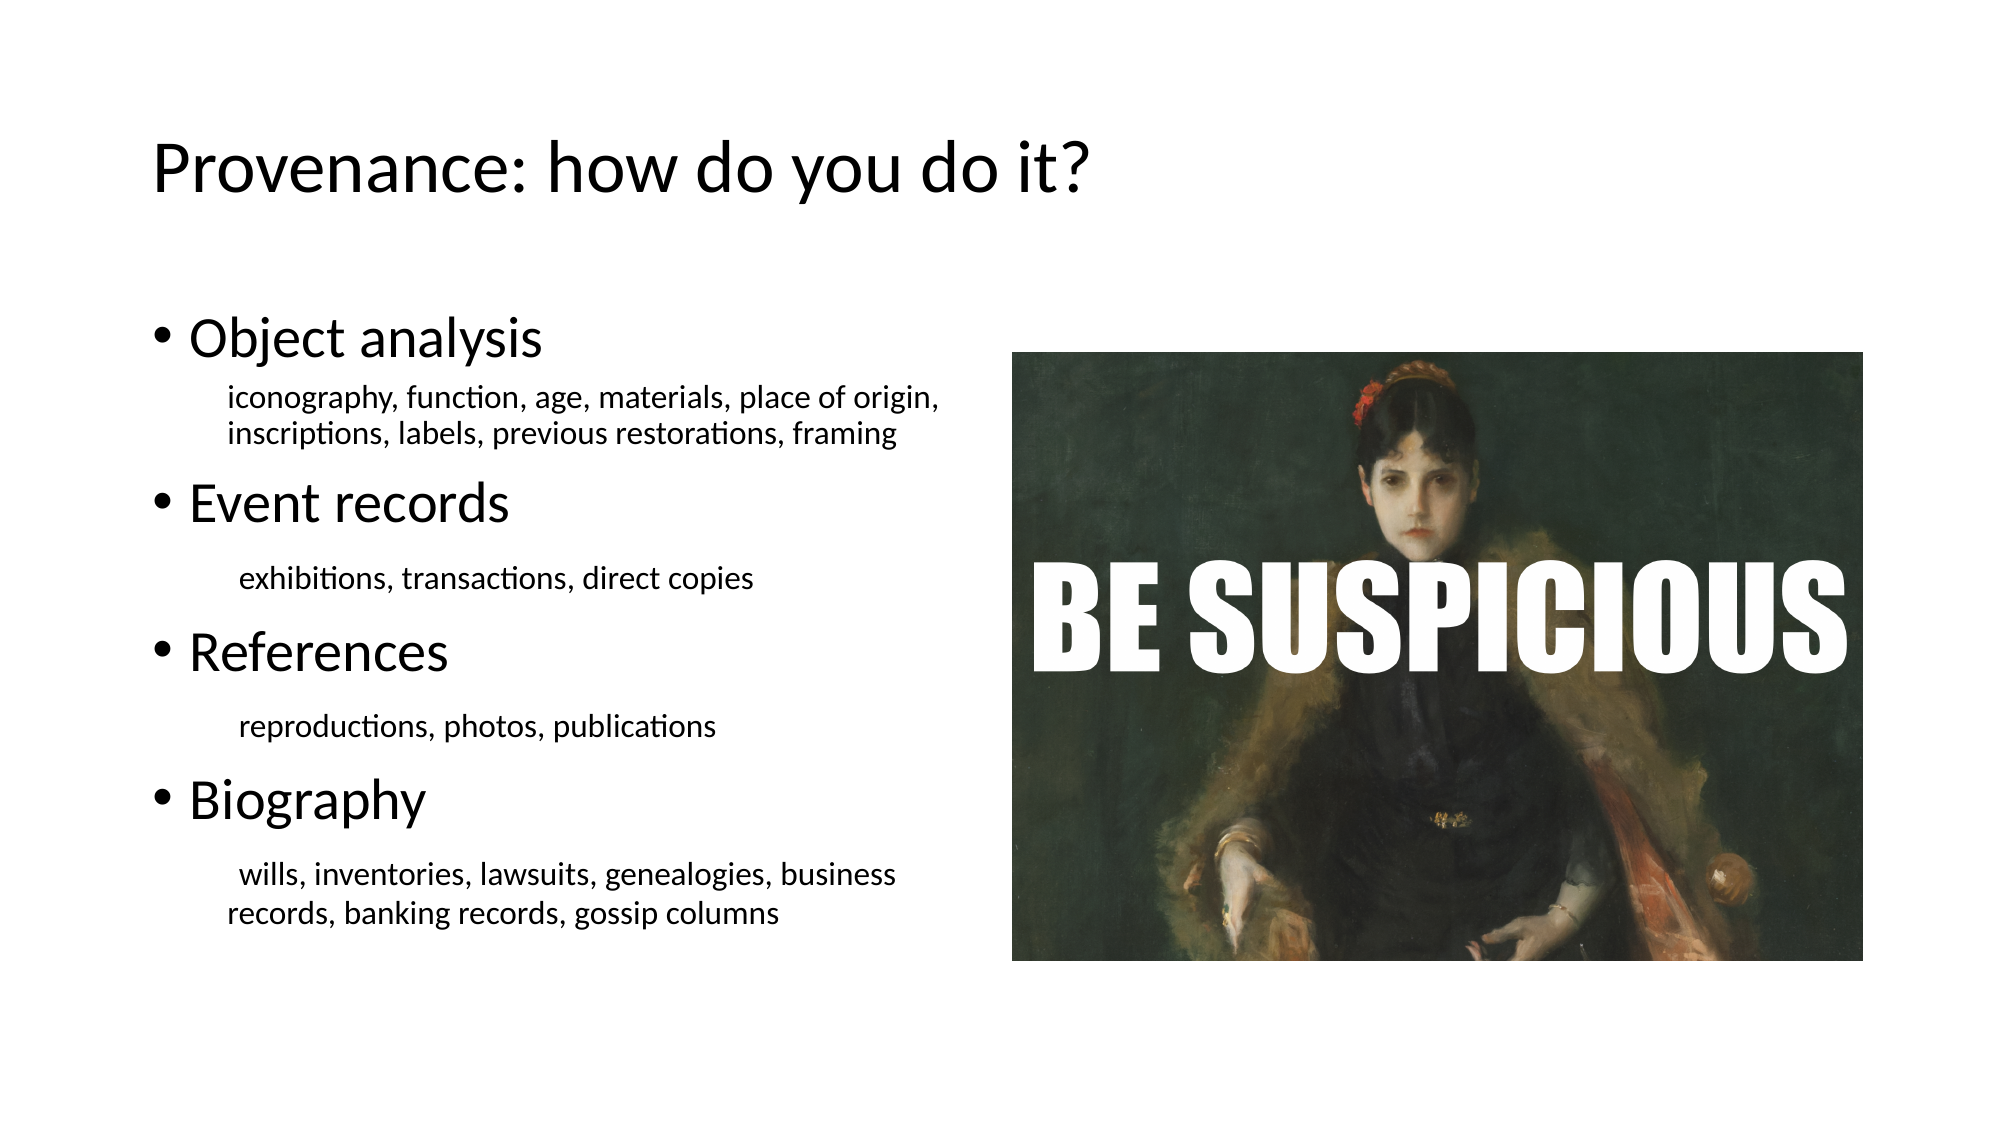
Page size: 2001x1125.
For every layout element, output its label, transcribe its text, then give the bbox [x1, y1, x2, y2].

list Object analysis iconography, function, age, materials, place of origin, inscriptions, labels, previous restorations, framing Event records exhibitions, transactions, direct copies References reproductions, photos, publications Biography wills, inventories, lawsuits, genealogies, business records, banking records, gossip columns [137, 299, 988, 1014]
title Provenance: how do you do it? [137, 59, 1863, 278]
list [1012, 352, 1863, 961]
